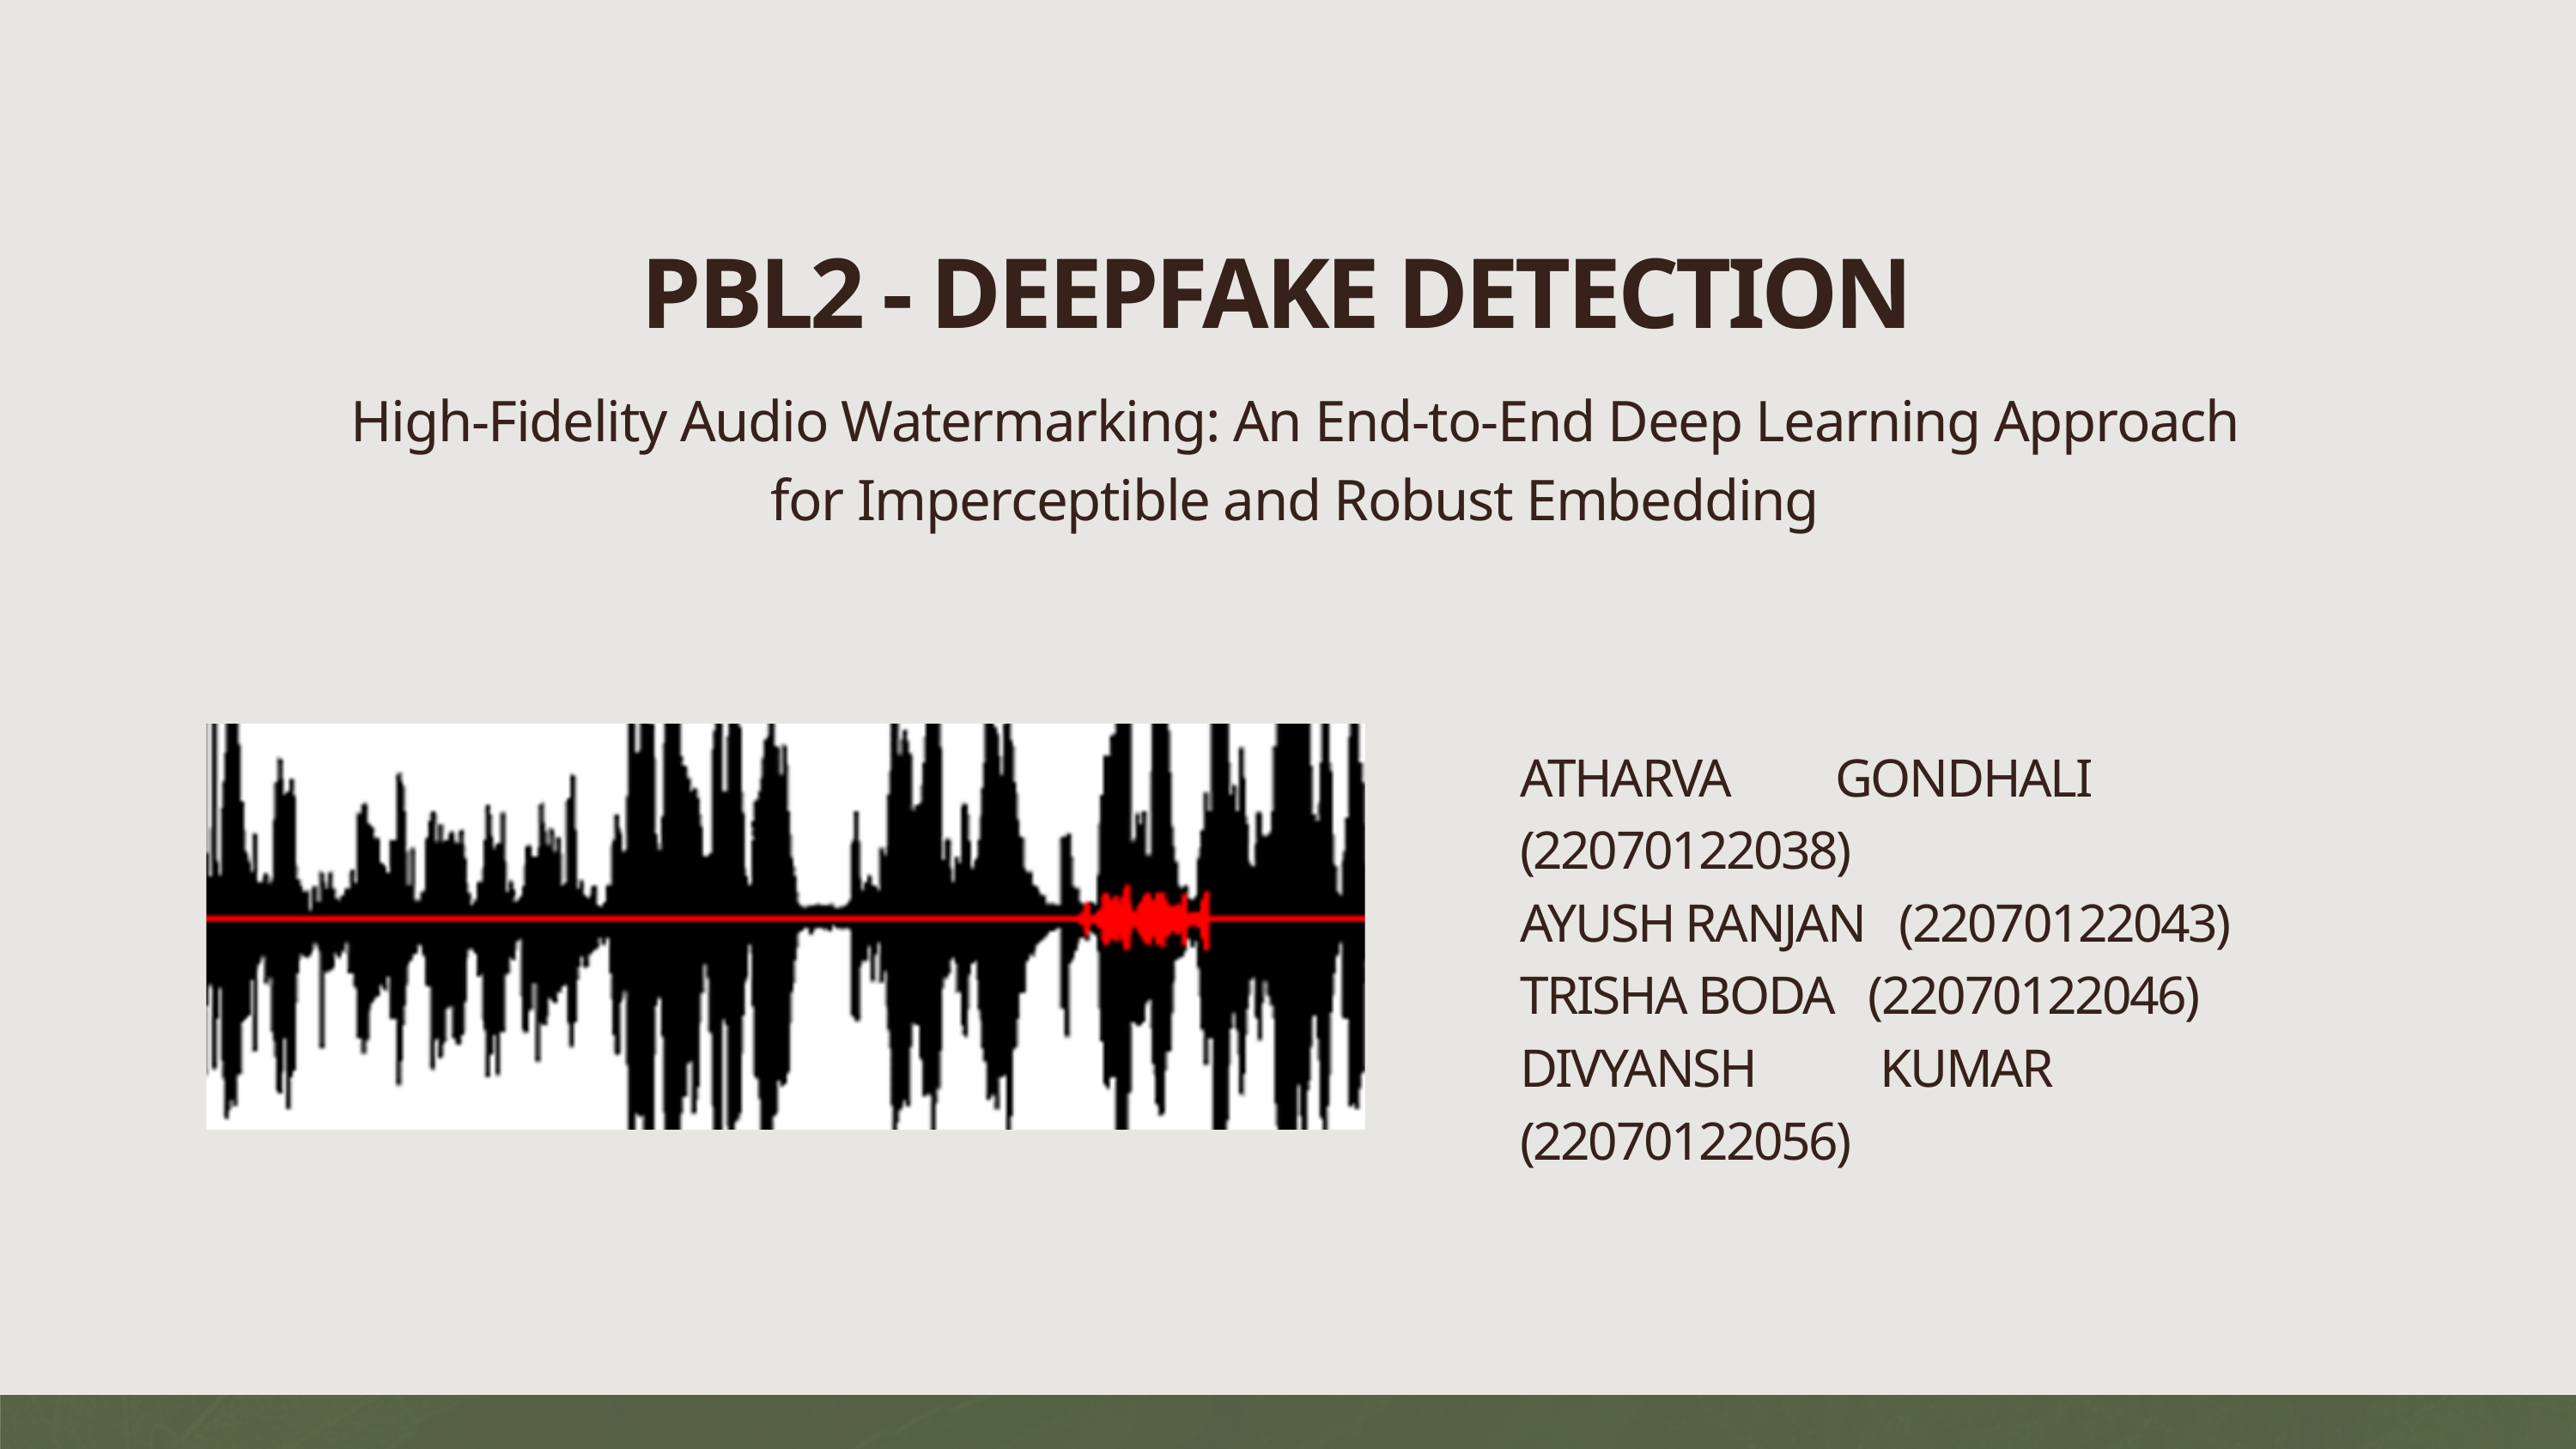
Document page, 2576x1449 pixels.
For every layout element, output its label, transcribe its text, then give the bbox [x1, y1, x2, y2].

text_box [0, 1395, 2576, 1449]
text_box ATHARVA GONDHALI (22070122038) AYUSH RANJAN (22070122043) TRISHA BODA (22070122046) DIVYANSH KUMAR (22070122056) [1520, 734, 2301, 1243]
text_box [206, 724, 1365, 1130]
text_box High‑Fidelity Audio Watermarking: An End‑to‑End Deep Learning Approach for Imperceptible and Robust Embedding [312, 374, 2277, 532]
text_box PBL2 - DEEPFAKE DETECTION [299, 251, 2277, 427]
